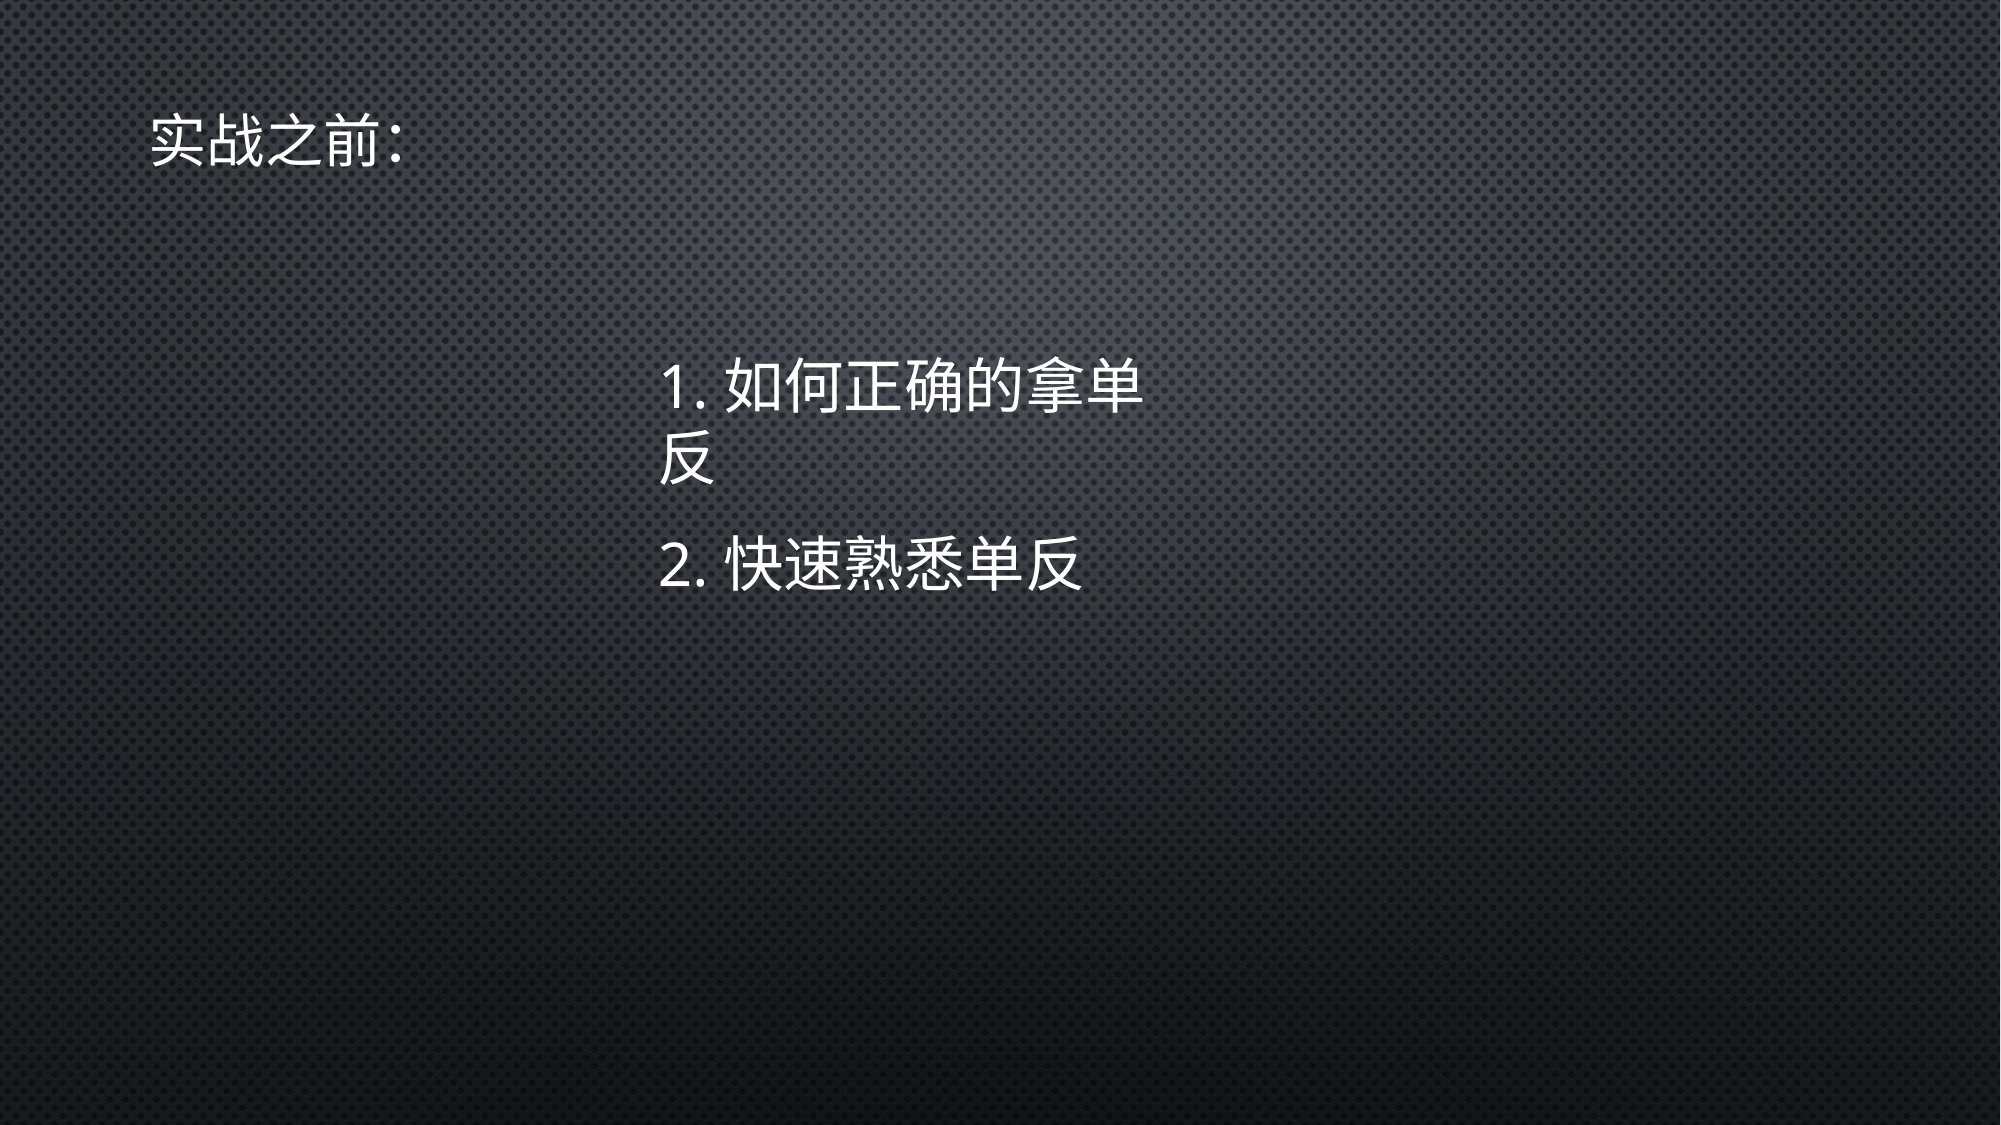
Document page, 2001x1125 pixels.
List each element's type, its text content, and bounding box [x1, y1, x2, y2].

text_box 1.如何正确的拿单反 [643, 340, 1218, 501]
text_box 2.快速熟悉单反 [643, 518, 1218, 606]
text_box 实战之前： [134, 96, 456, 182]
